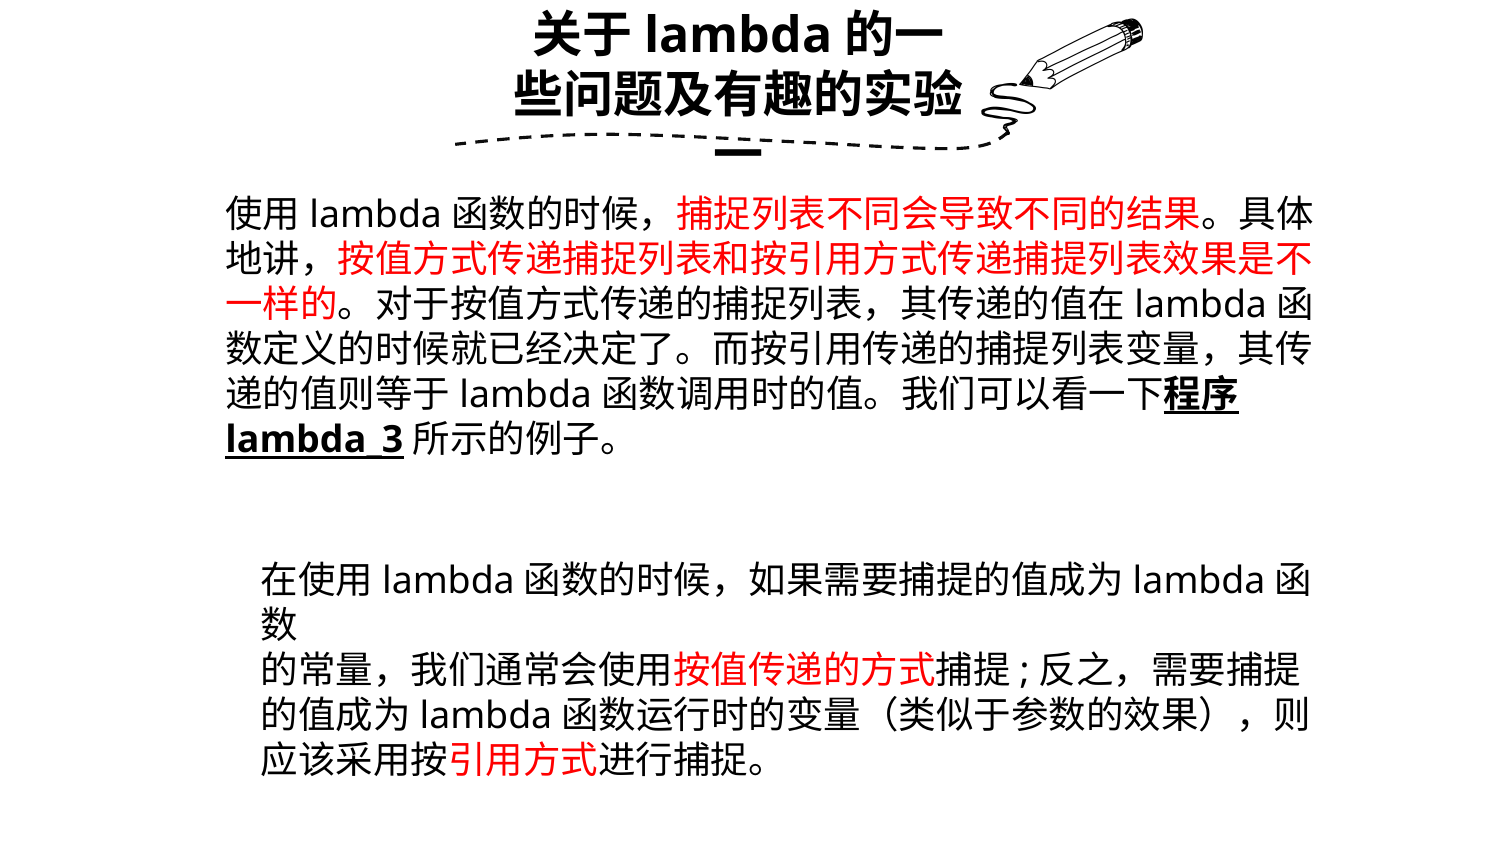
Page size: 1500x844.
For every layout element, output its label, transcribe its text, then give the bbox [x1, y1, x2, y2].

text_box 使用lambda函数的时候，捕捉列表不同会导致不同的结果。具体地讲，按值方式传递捕捉列表和按引用方式传递捕提列表效果是不一样的。对于按值方式传递的捕捉列表，其传递的值在lambda函数定义的时候就已经决定了。而按引用传递的捕提列表变量，其传递的值则等于lambda函数调用时的值。我们可以看一下程序lambda_3所示的例子。 [210, 183, 1357, 468]
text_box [455, 1, 1143, 151]
text_box 在使用lambda函数的时候，如果需要捕提的值成为lambda函数 的常量，我们通常会使用按值传递的方式捕提;反之，需要捕提的值成为lambda函数运行时的变量（类似于参数的效果），则应该采用按引用方式进行捕捉。 [245, 548, 1351, 789]
